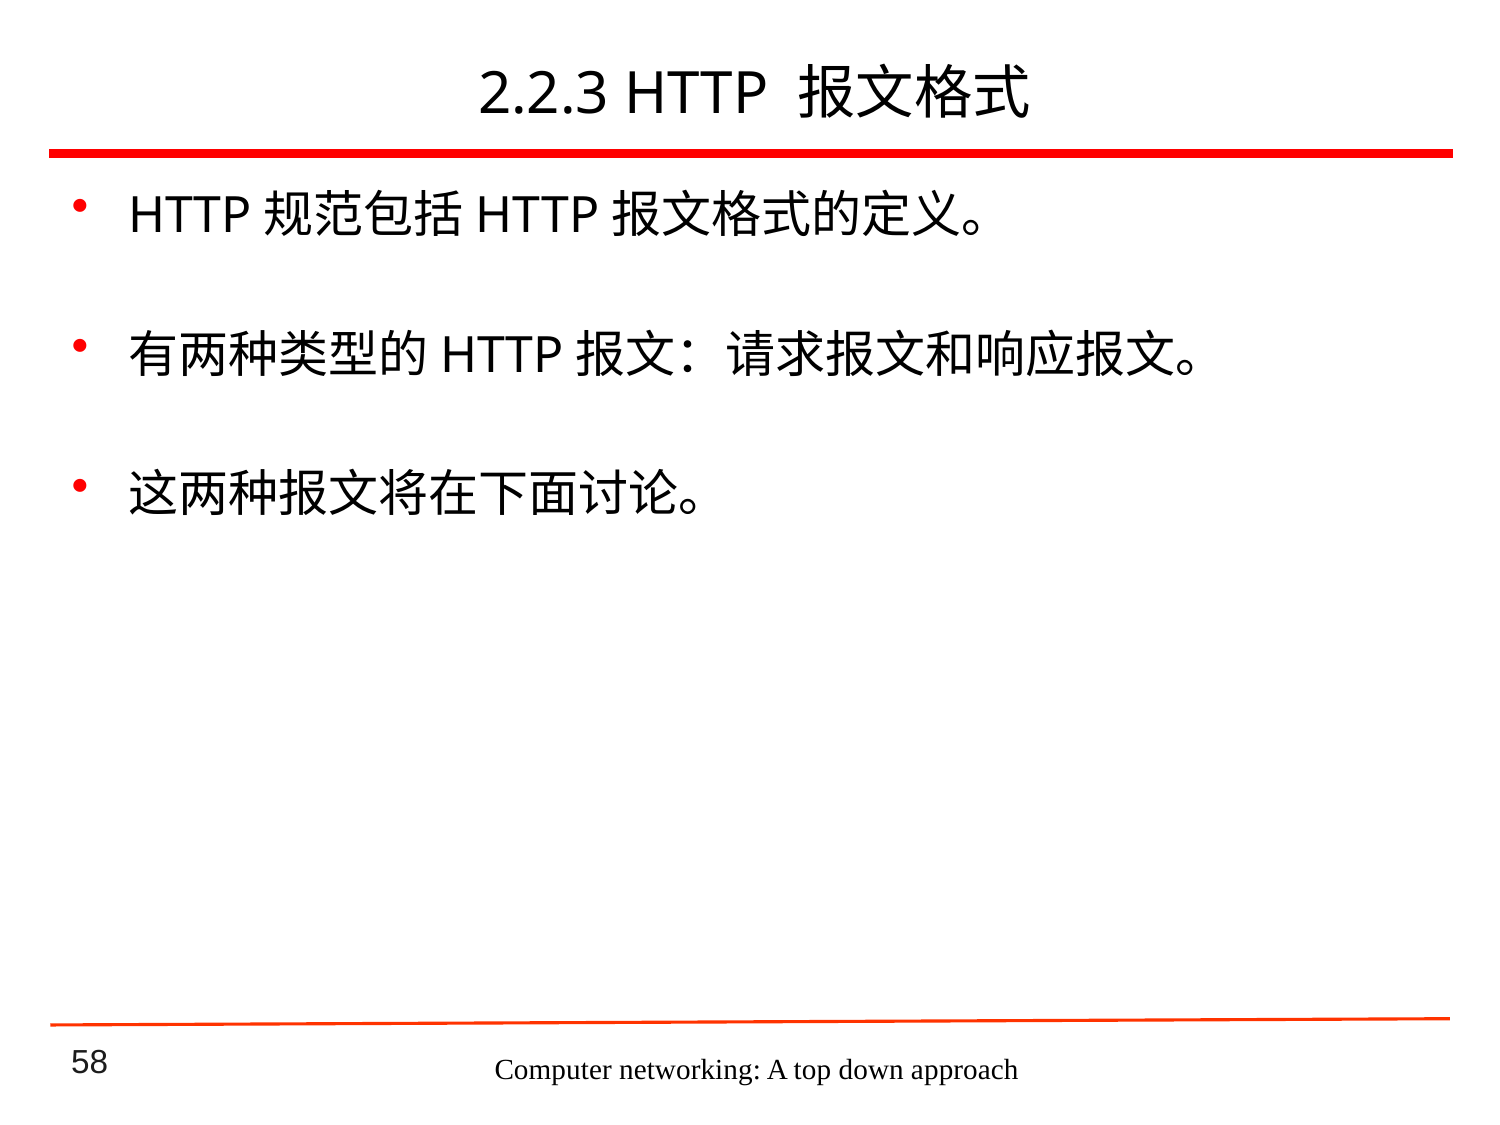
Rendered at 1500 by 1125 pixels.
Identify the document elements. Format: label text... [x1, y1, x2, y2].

title 2.2.3 HTTP 报文格式 [52, 37, 1457, 143]
text_box Computer networking: A top down approach [469, 1043, 1045, 1094]
list HTTP规范包括HTTP报文格式的定义。 有两种类型的HTTP报文：请求报文和响应报文。 这两种报文将在下面讨论。 [56, 174, 1458, 1012]
